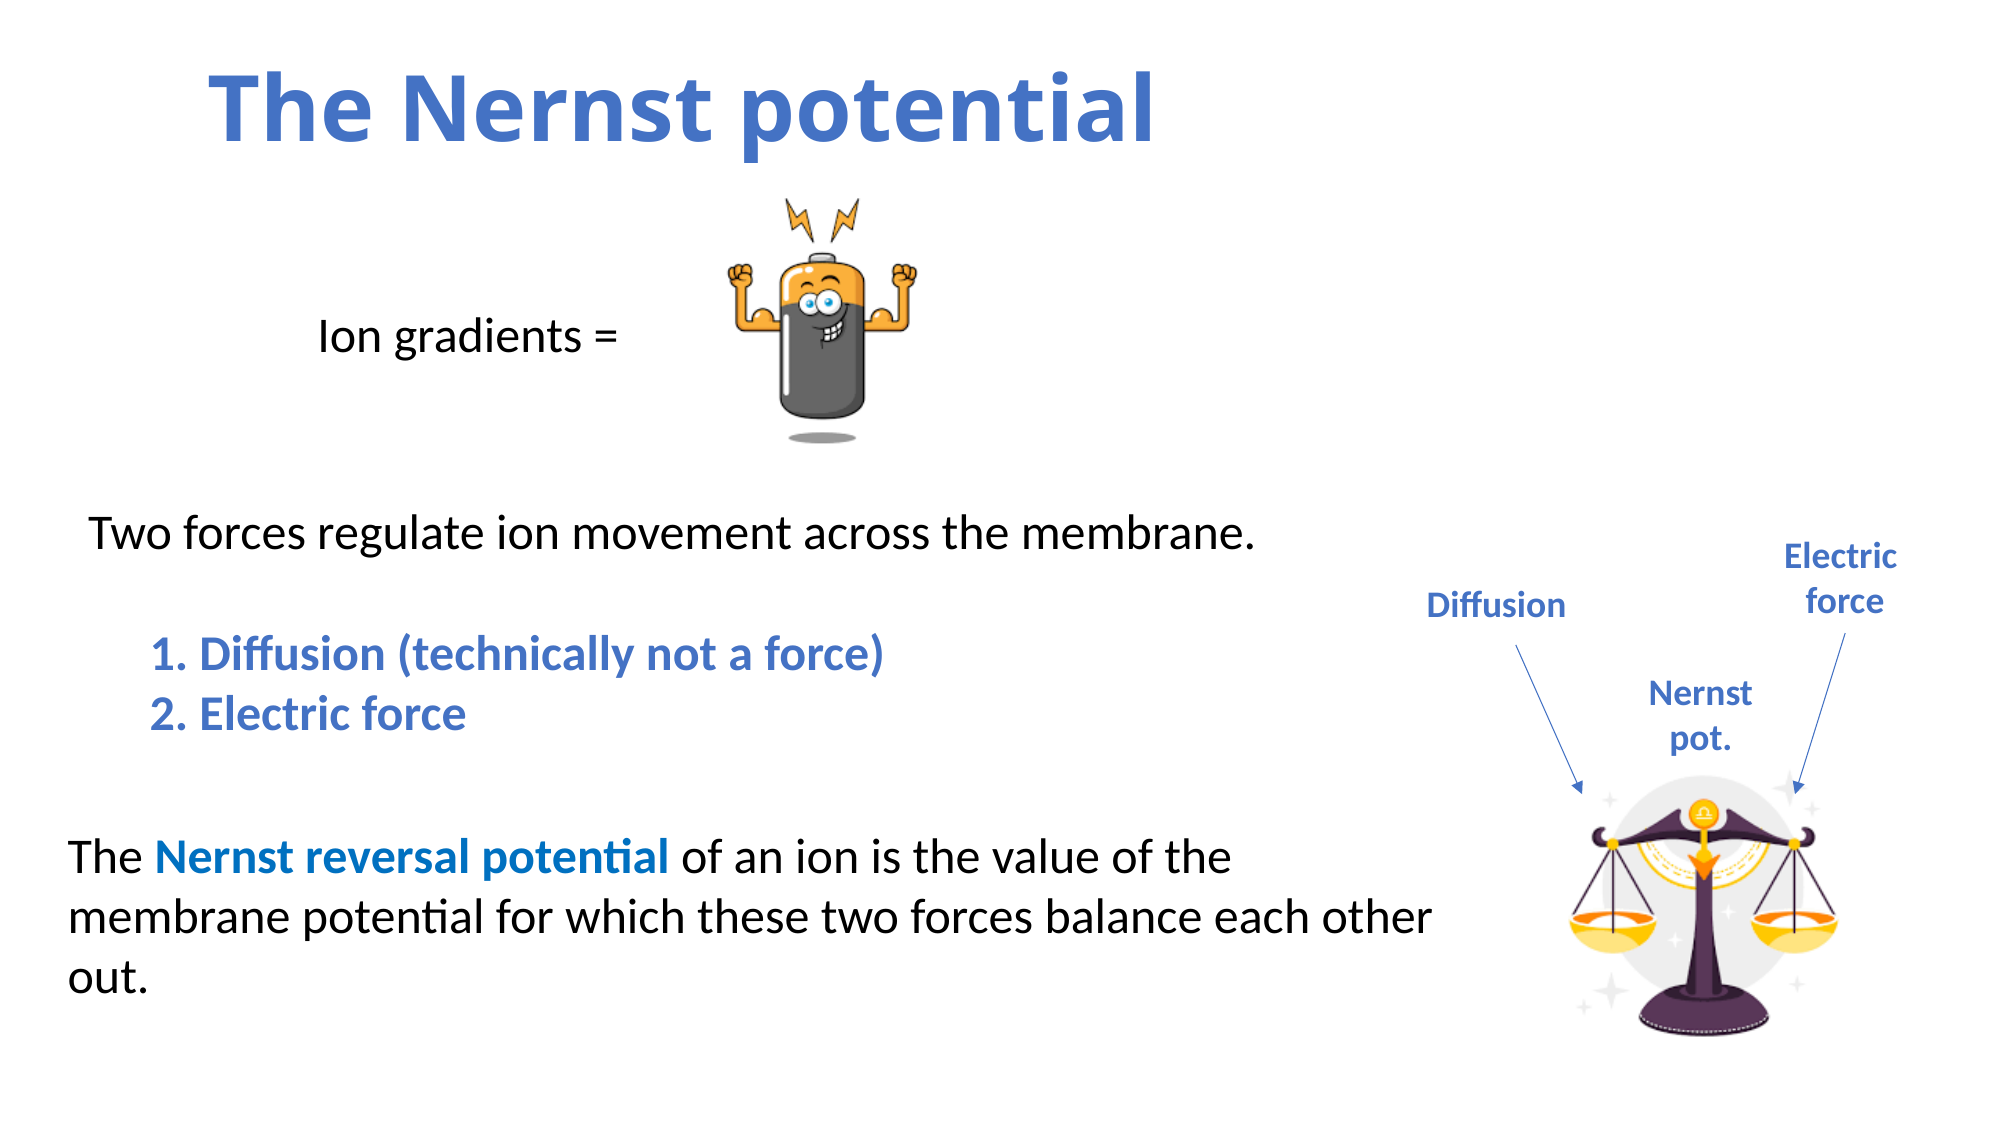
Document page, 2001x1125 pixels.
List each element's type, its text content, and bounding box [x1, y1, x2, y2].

text_box Two forces regulate ion movement across the membrane. [73, 492, 1314, 612]
text_box The Nernst reversal potential of an ion is the value of the membrane potential for which these two forces balance each other out. [52, 816, 1470, 1011]
picture [1528, 727, 1880, 1079]
text_box Ion gradients = [302, 294, 668, 370]
title The Nernst potential [192, 3, 1918, 221]
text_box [1794, 633, 1846, 795]
text_box Diffusion [1411, 572, 1582, 633]
picture [668, 167, 977, 475]
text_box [1515, 644, 1583, 795]
text_box Electric force [1769, 523, 1921, 629]
text_box Nernst pot. [1633, 660, 1769, 727]
text_box 1. Diffusion (technically not a force) 2. Electric force [134, 613, 1112, 749]
